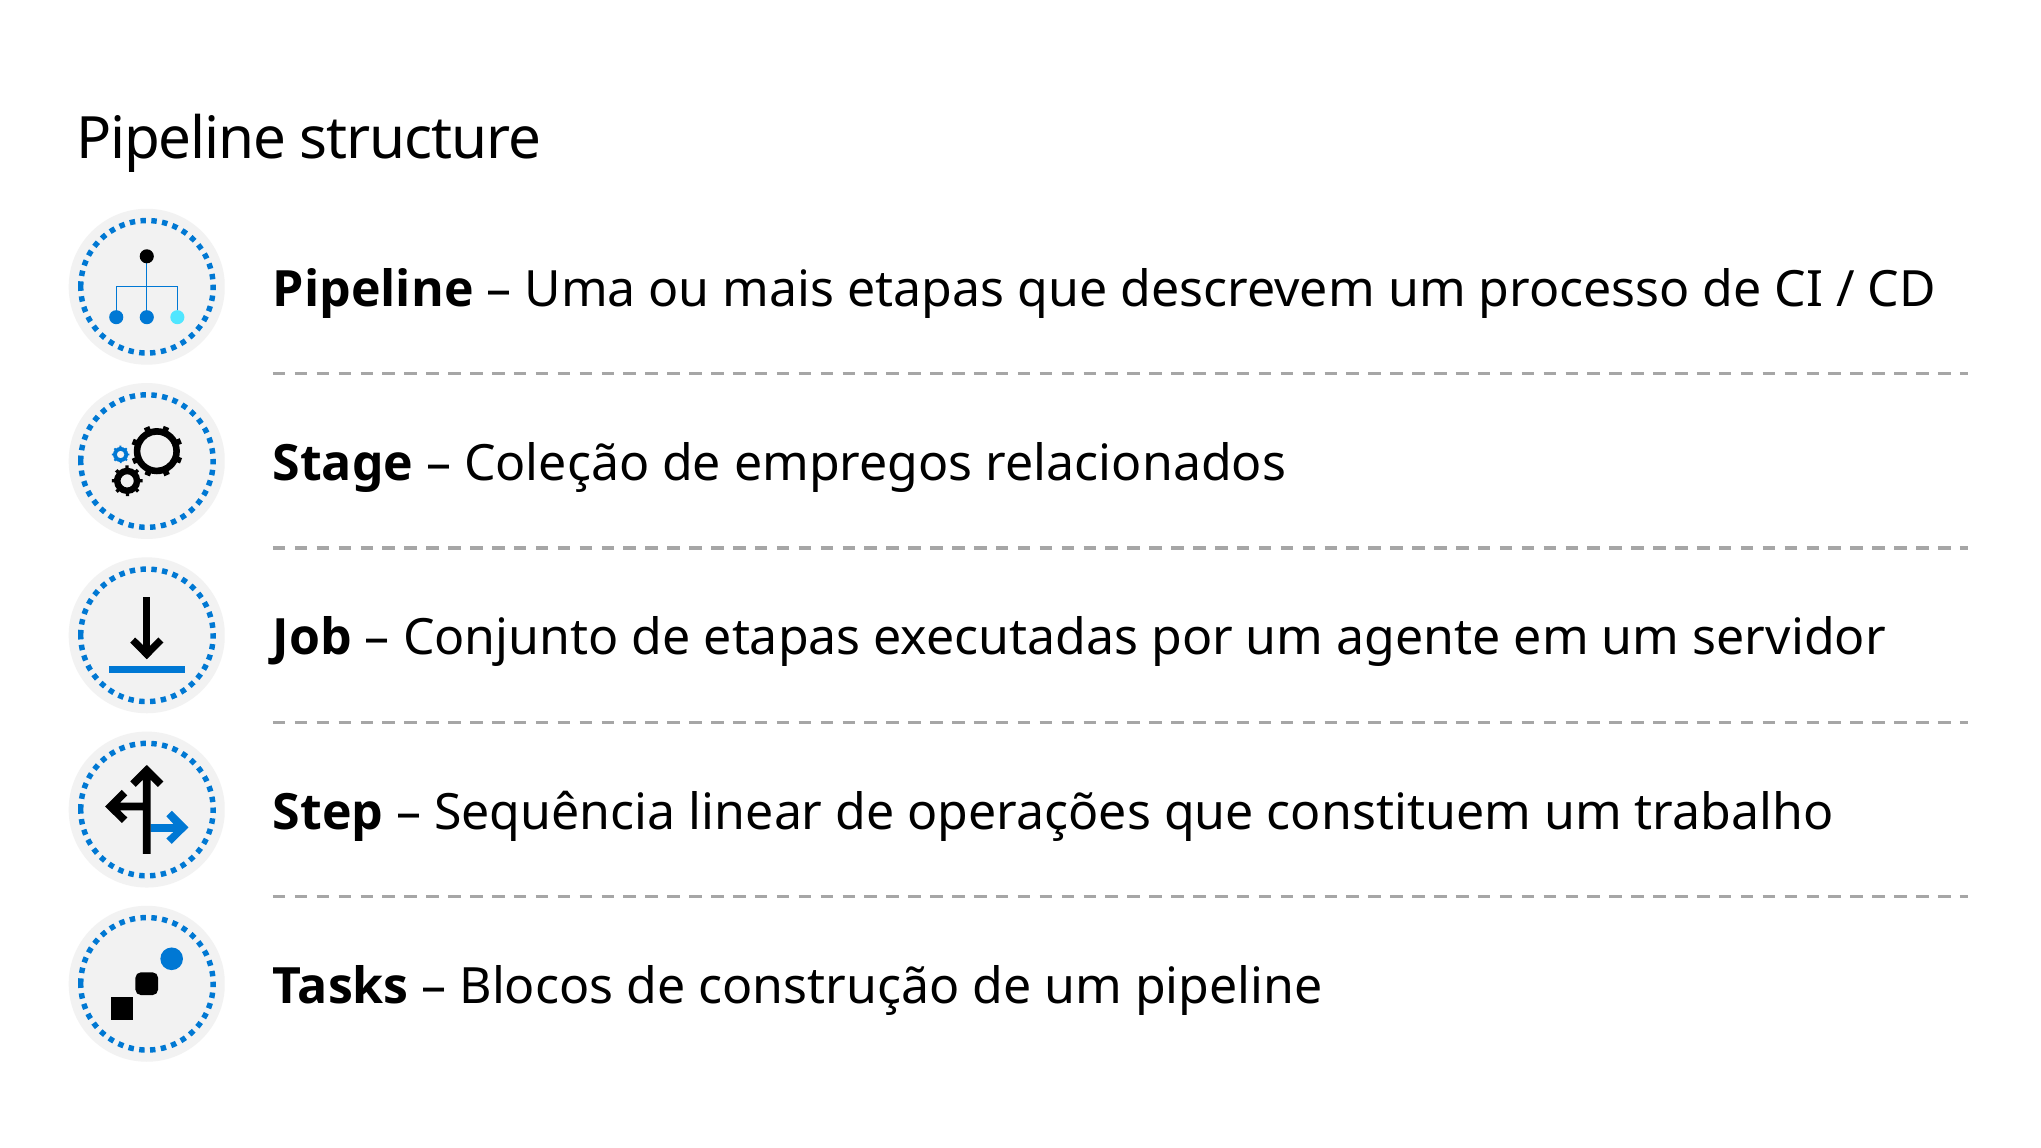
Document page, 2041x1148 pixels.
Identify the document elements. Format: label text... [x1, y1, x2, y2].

picture [68, 382, 225, 540]
picture [68, 556, 225, 714]
picture [68, 905, 225, 1062]
picture [68, 208, 225, 365]
text_box Job – Conjunto de etapas executadas por um agente em um servidor [272, 597, 1969, 673]
text_box Stage – Coleção de empregos relacionados [272, 423, 1968, 499]
title Pipeline structure [76, 103, 1969, 172]
picture [68, 731, 225, 888]
text_box Step – Sequência linear de operações que constituem um trabalho [272, 771, 1969, 847]
text_box Tasks – Blocos de construção de um pipeline [272, 946, 1969, 1022]
text_box Pipeline – Uma ou mais etapas que descrevem um processo de CI / CD [272, 249, 1969, 324]
